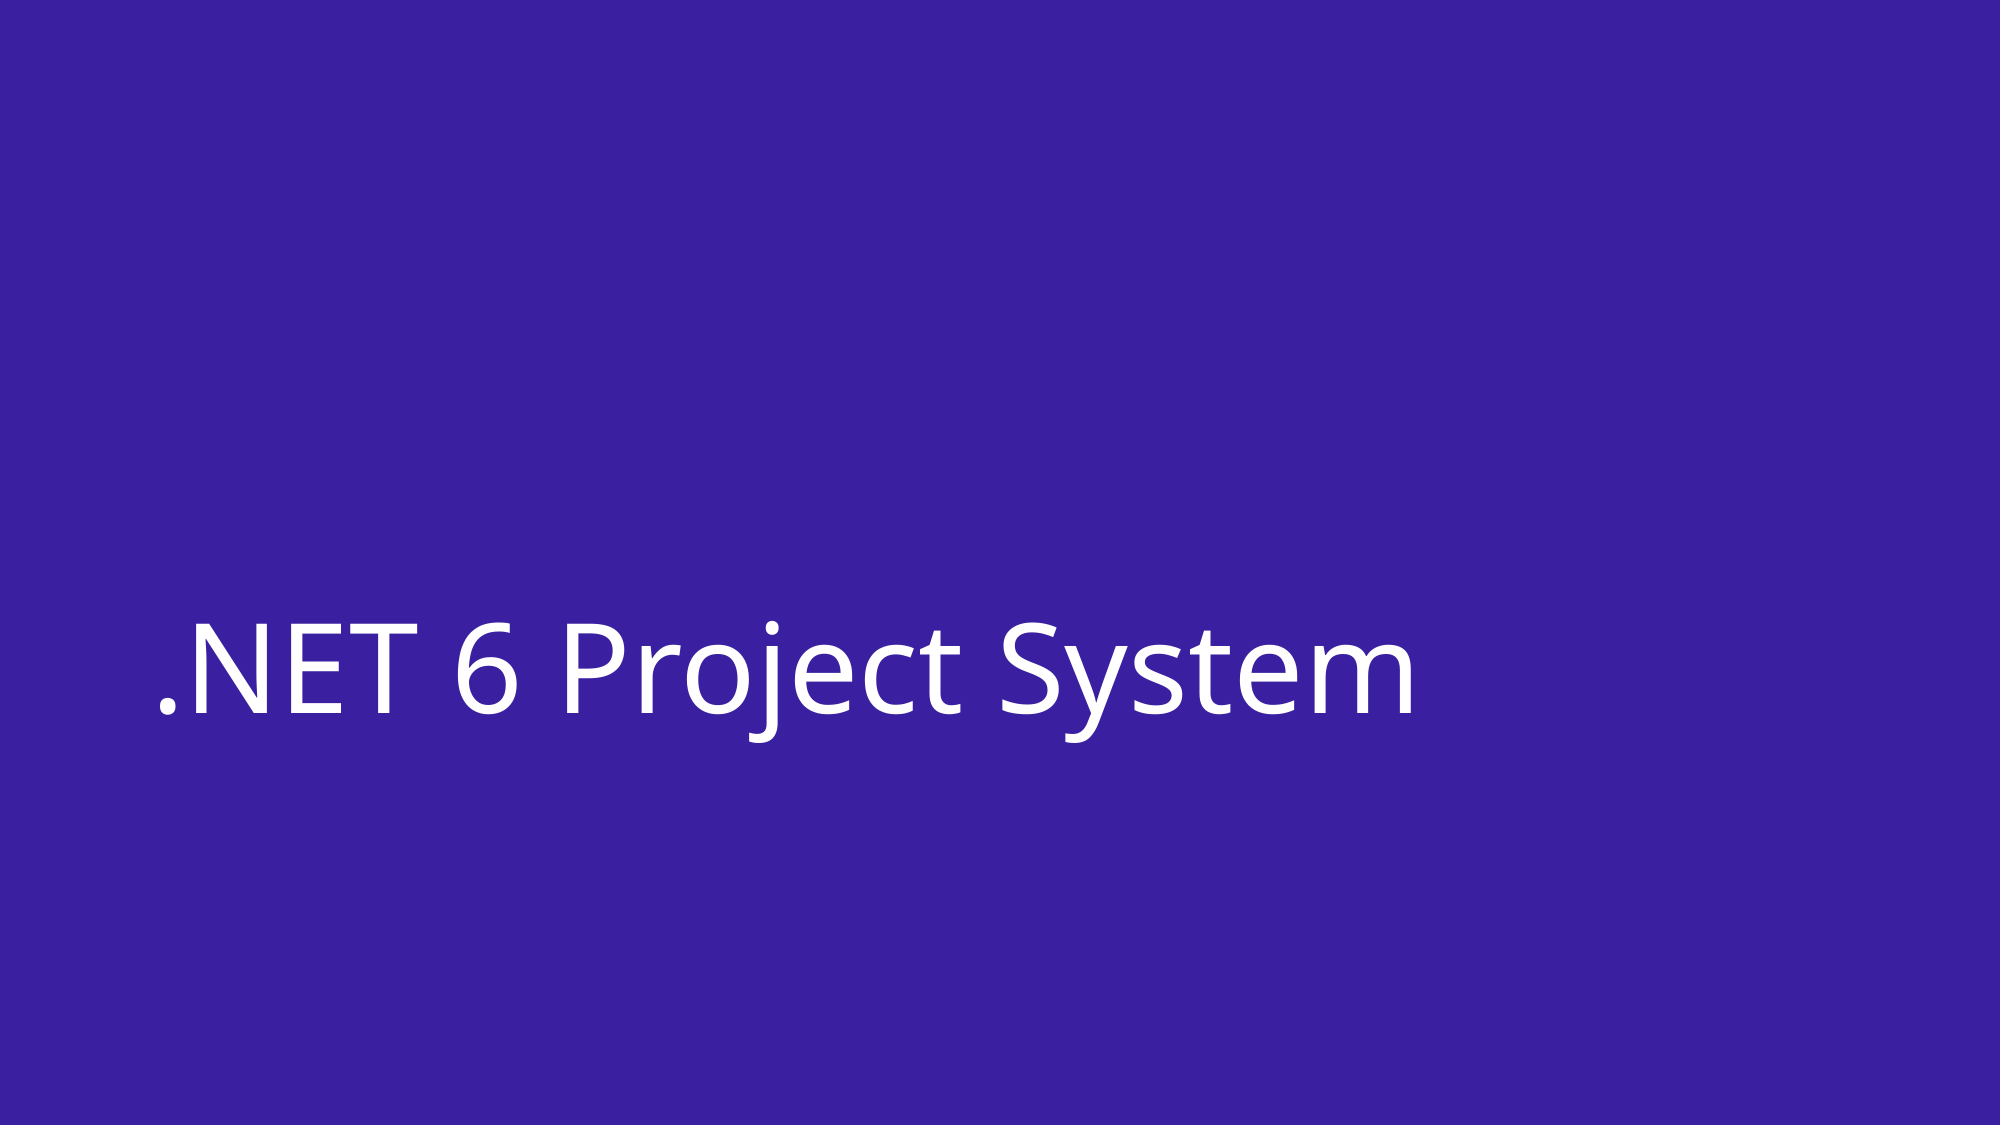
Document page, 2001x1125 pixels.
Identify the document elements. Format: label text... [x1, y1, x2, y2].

title .NET 6 Project System [136, 280, 1862, 749]
